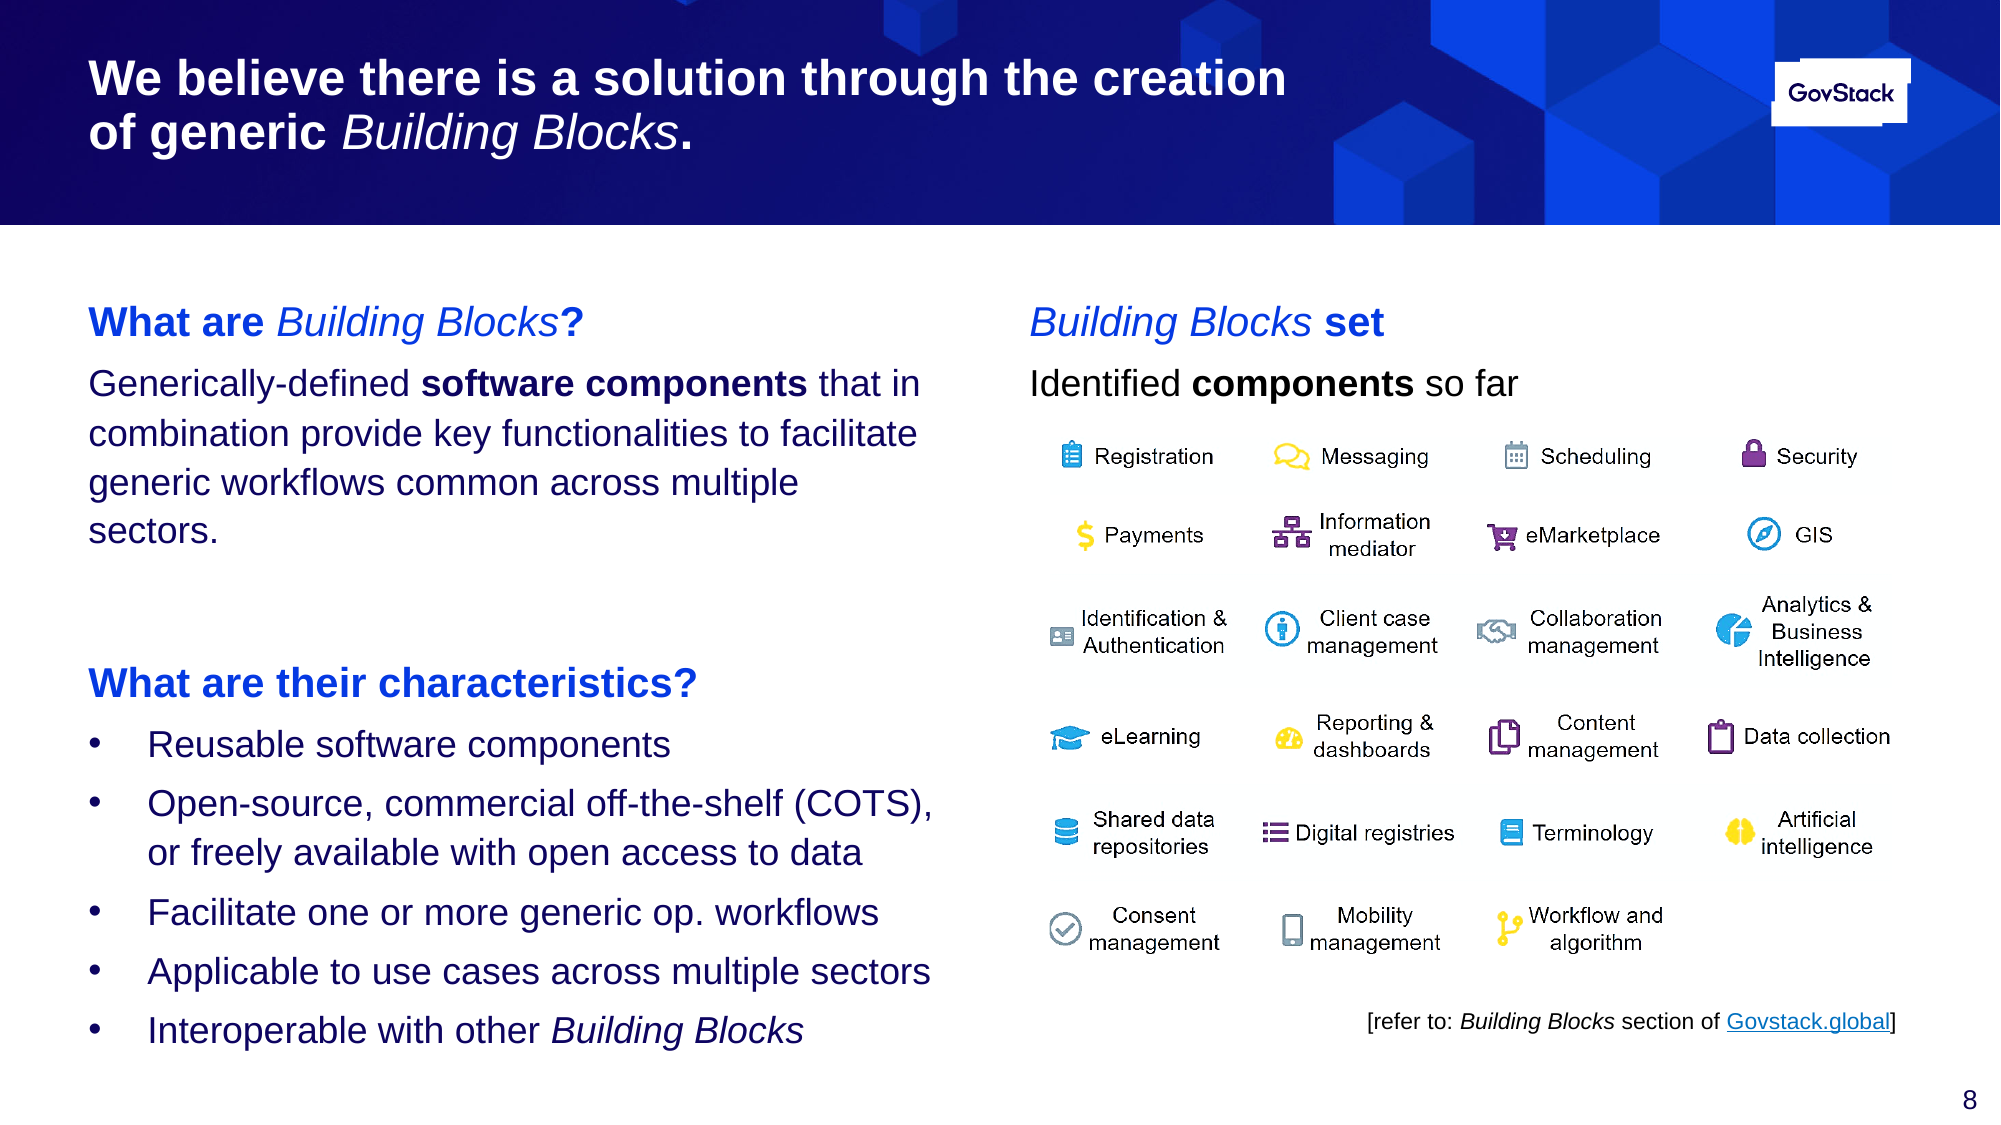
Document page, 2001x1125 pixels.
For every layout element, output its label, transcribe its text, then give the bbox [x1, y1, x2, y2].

list What are Building Blocks? Generically-defined software components that in combination provide key functionalities to facilitate generic workflows common across multiple sectors. What are their characteristics? Reusable software components​ Open-source, commercial off-the-shelf (COTS), or freely available with open access to data​ Facilitate one or more generic op. workflows​ Applicable to use cases across multiple sectors​ Interoperable with other Building Blocks [88, 290, 938, 972]
slide_number 8 [1864, 1077, 1978, 1115]
text_box [refer to: Building Blocks section of Govstack.global] [1029, 997, 1912, 1042]
picture [1049, 437, 1892, 956]
text_box Building Blocks set Identified components so far [1029, 290, 1912, 972]
picture [0, 0, 2000, 225]
title We believe there is a solution through the creation of generic Building Blocks. [88, 52, 1322, 182]
